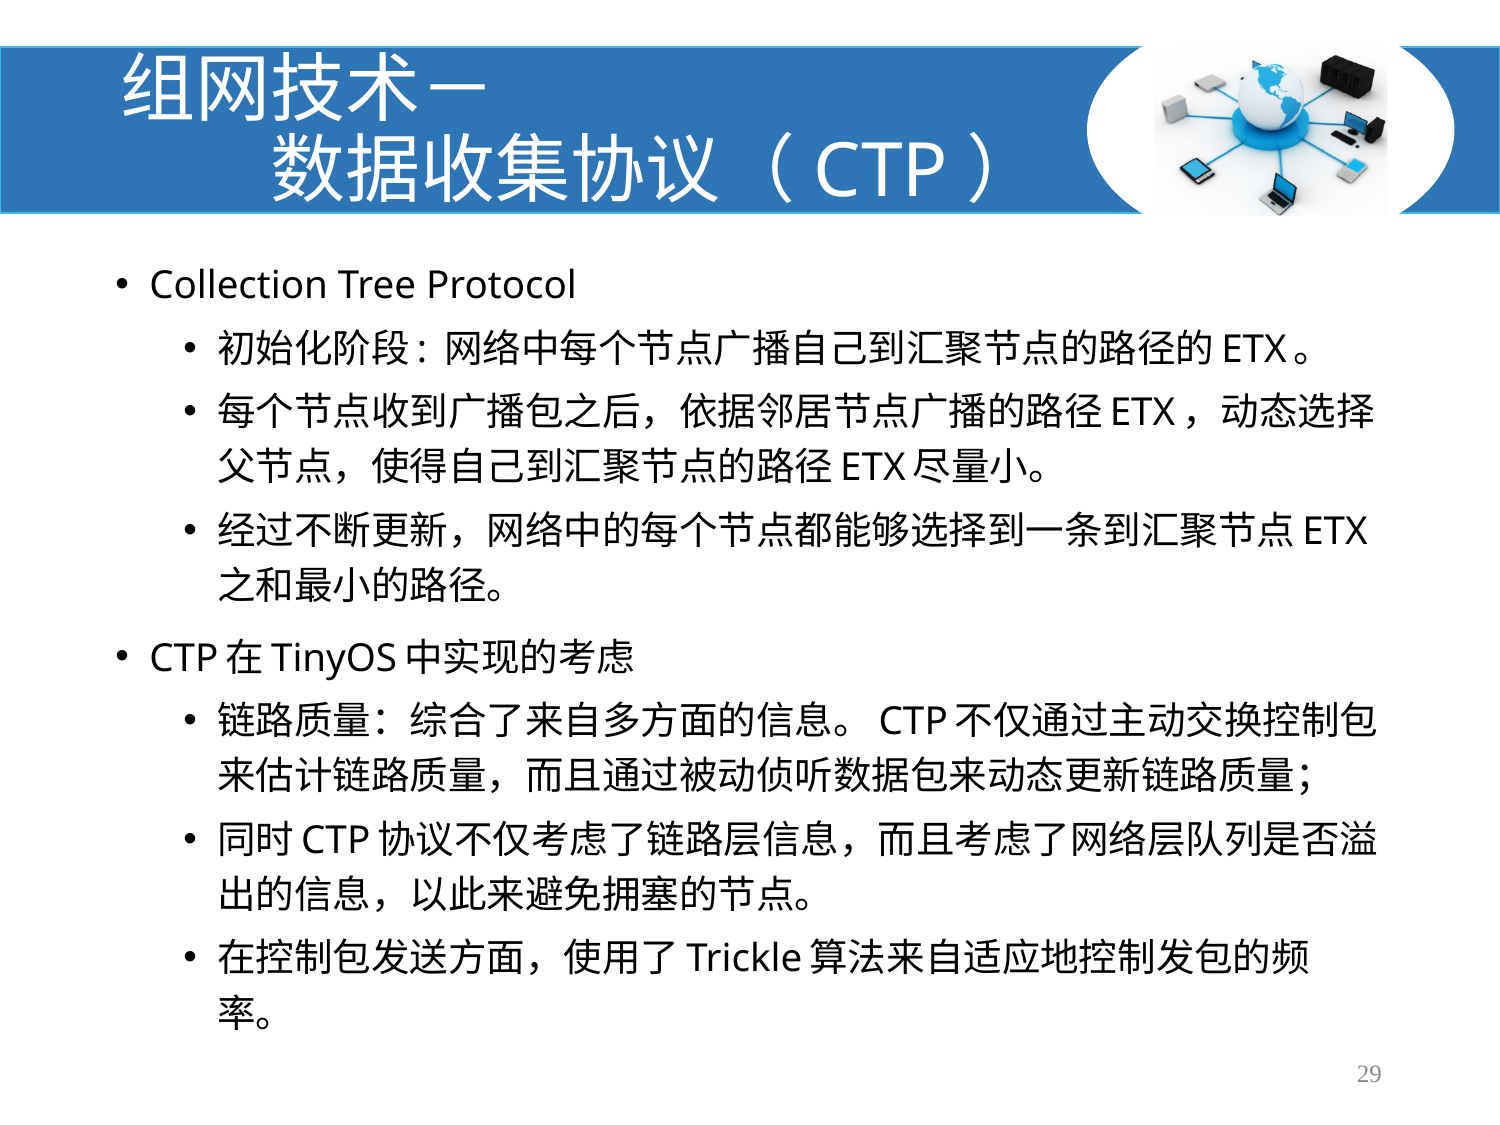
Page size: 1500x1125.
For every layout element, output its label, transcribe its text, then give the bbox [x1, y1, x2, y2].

slide_number 29 [1059, 1042, 1397, 1103]
picture [1154, 46, 1388, 216]
title 组网技术－ 数据收集协议（CTP） [105, 50, 1060, 214]
list Collection Tree Protocol 初始化阶段: 网络中每个节点广播自己到汇聚节点的路径的ETX。 每个节点收到广播包之后，依据邻居节点广播的路径ETX，动态选择父节点，使得自己到汇聚节点的路径ETX尽量小。 经过不断更新，网络中的每个节点都能够选择到一条到汇聚节点ETX之和最小的路径。 CTP在TinyOS中实现的考虑 链路质量：综合了来自多方面的信息。CTP不仅通过主动交换控制包来估计链路质量，而且通过被动侦听数据包来动态更新链路质量； 同时CTP协议不仅考虑了链路层信息，而且考虑了网络层队列是否溢出的信息，以此来避免拥塞的节点。 在控制包发送方面，使用了Trickle算法来自适应地控制发包的频率。 [100, 243, 1397, 1047]
